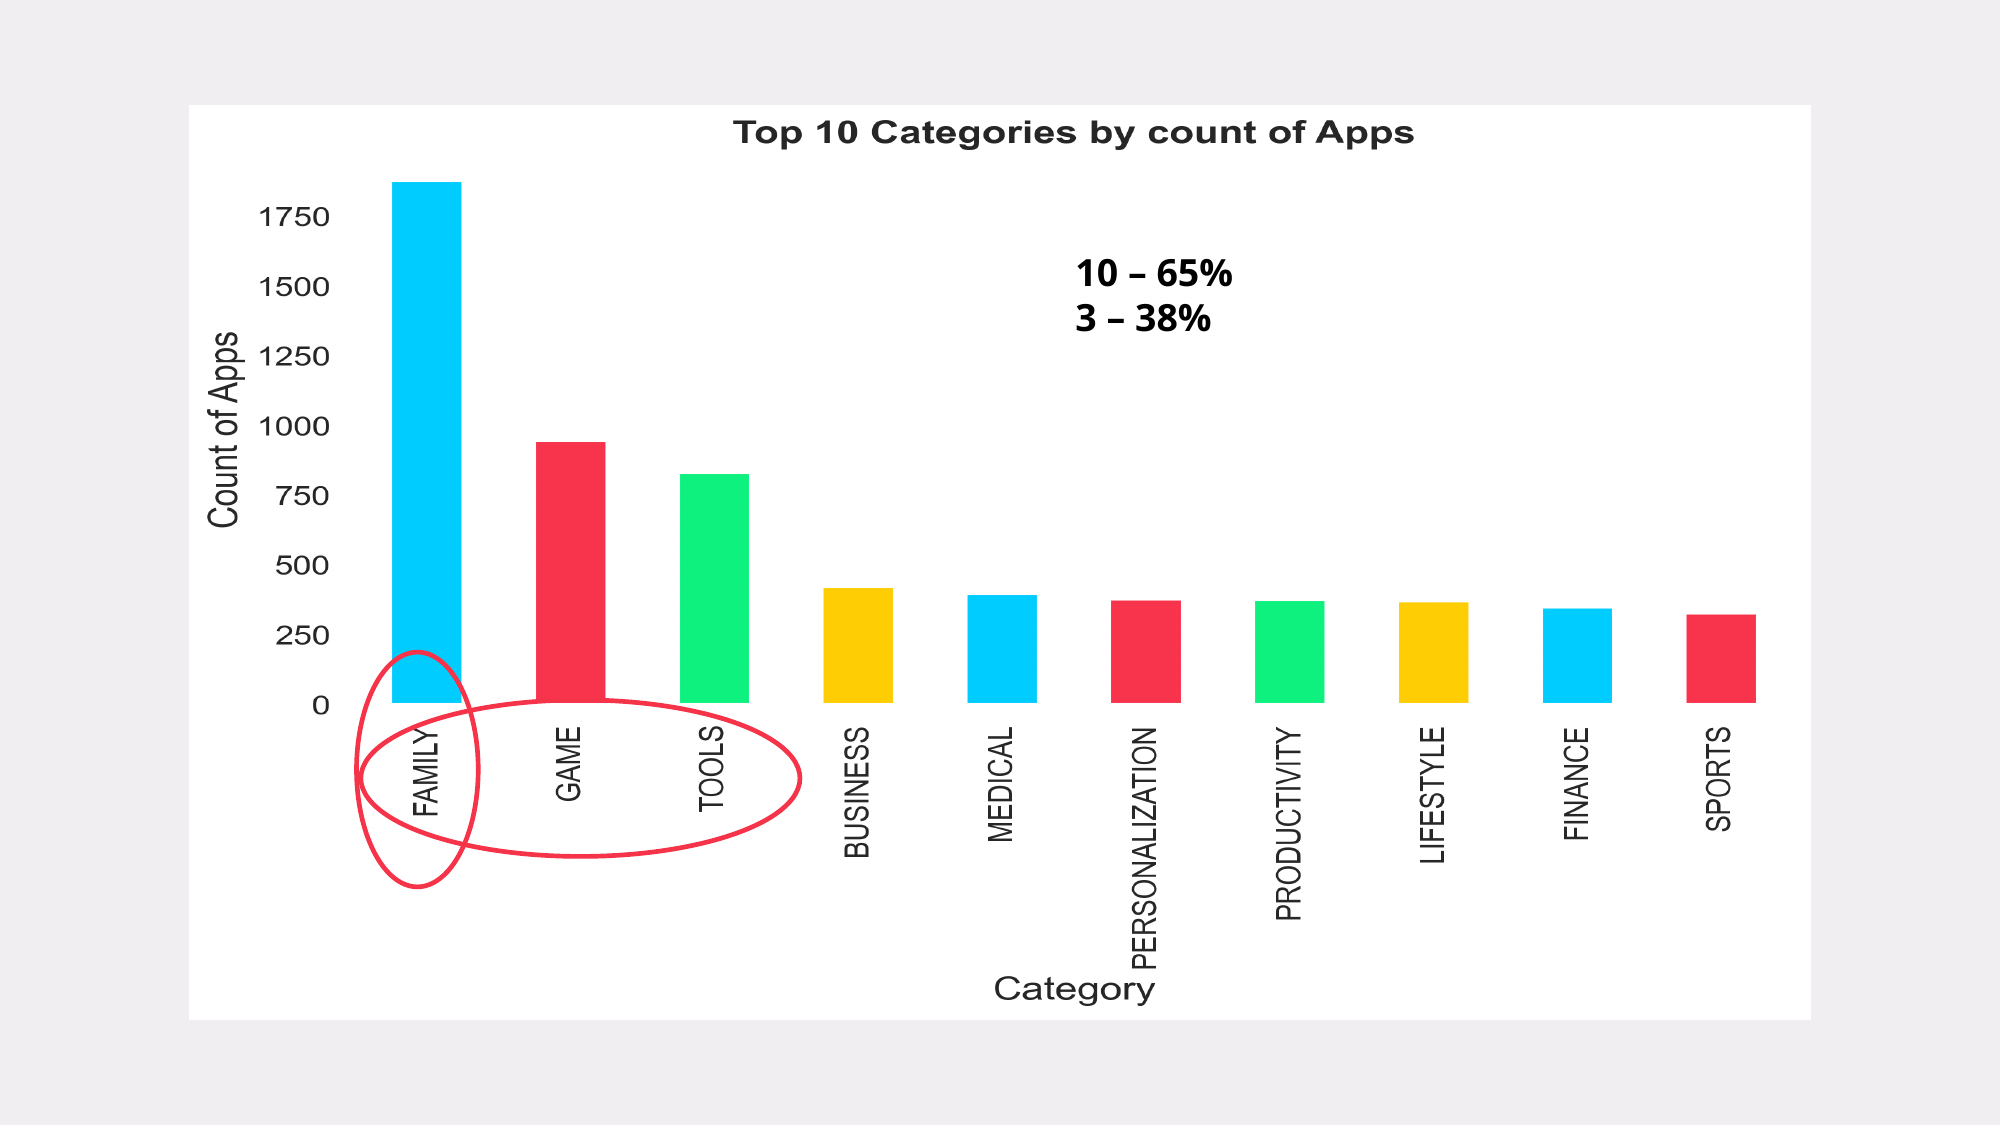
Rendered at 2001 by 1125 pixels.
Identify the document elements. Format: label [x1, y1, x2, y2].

picture [189, 105, 1811, 1020]
